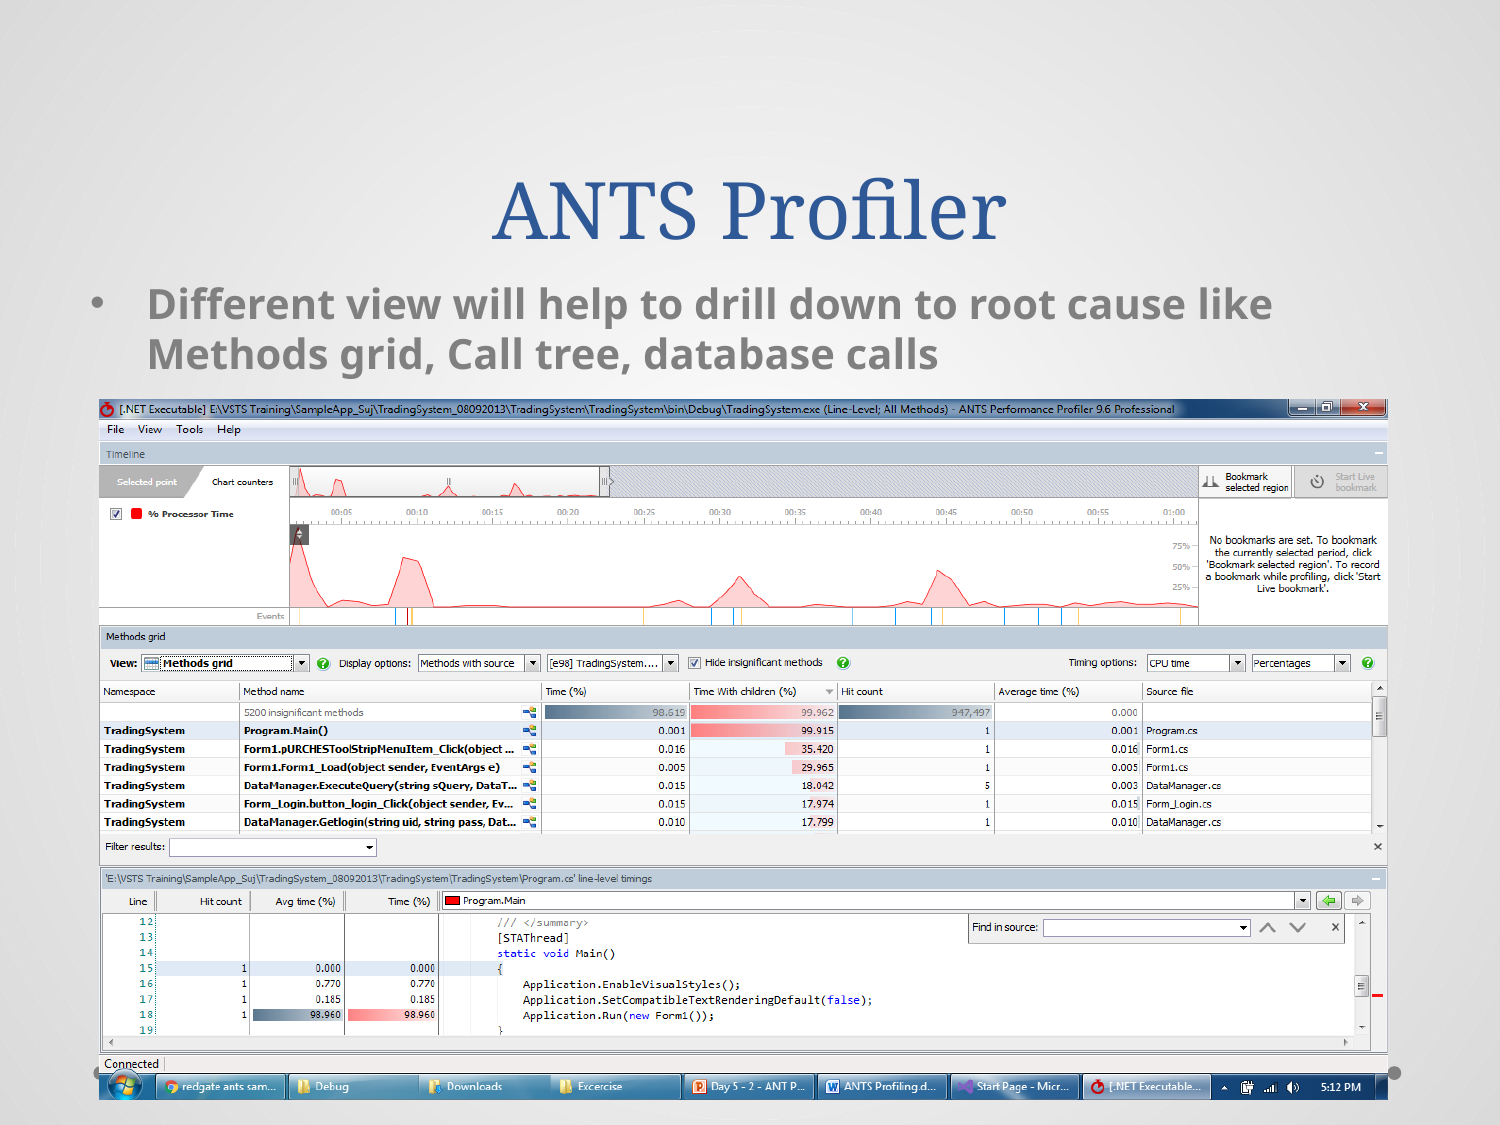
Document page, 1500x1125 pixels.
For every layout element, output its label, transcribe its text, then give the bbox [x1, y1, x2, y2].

title ANTS Profiler [75, 0, 1425, 263]
list Different view will help to drill down to root cause like Methods grid, Call tree, database calls [75, 270, 1475, 1013]
picture [99, 399, 1388, 1101]
